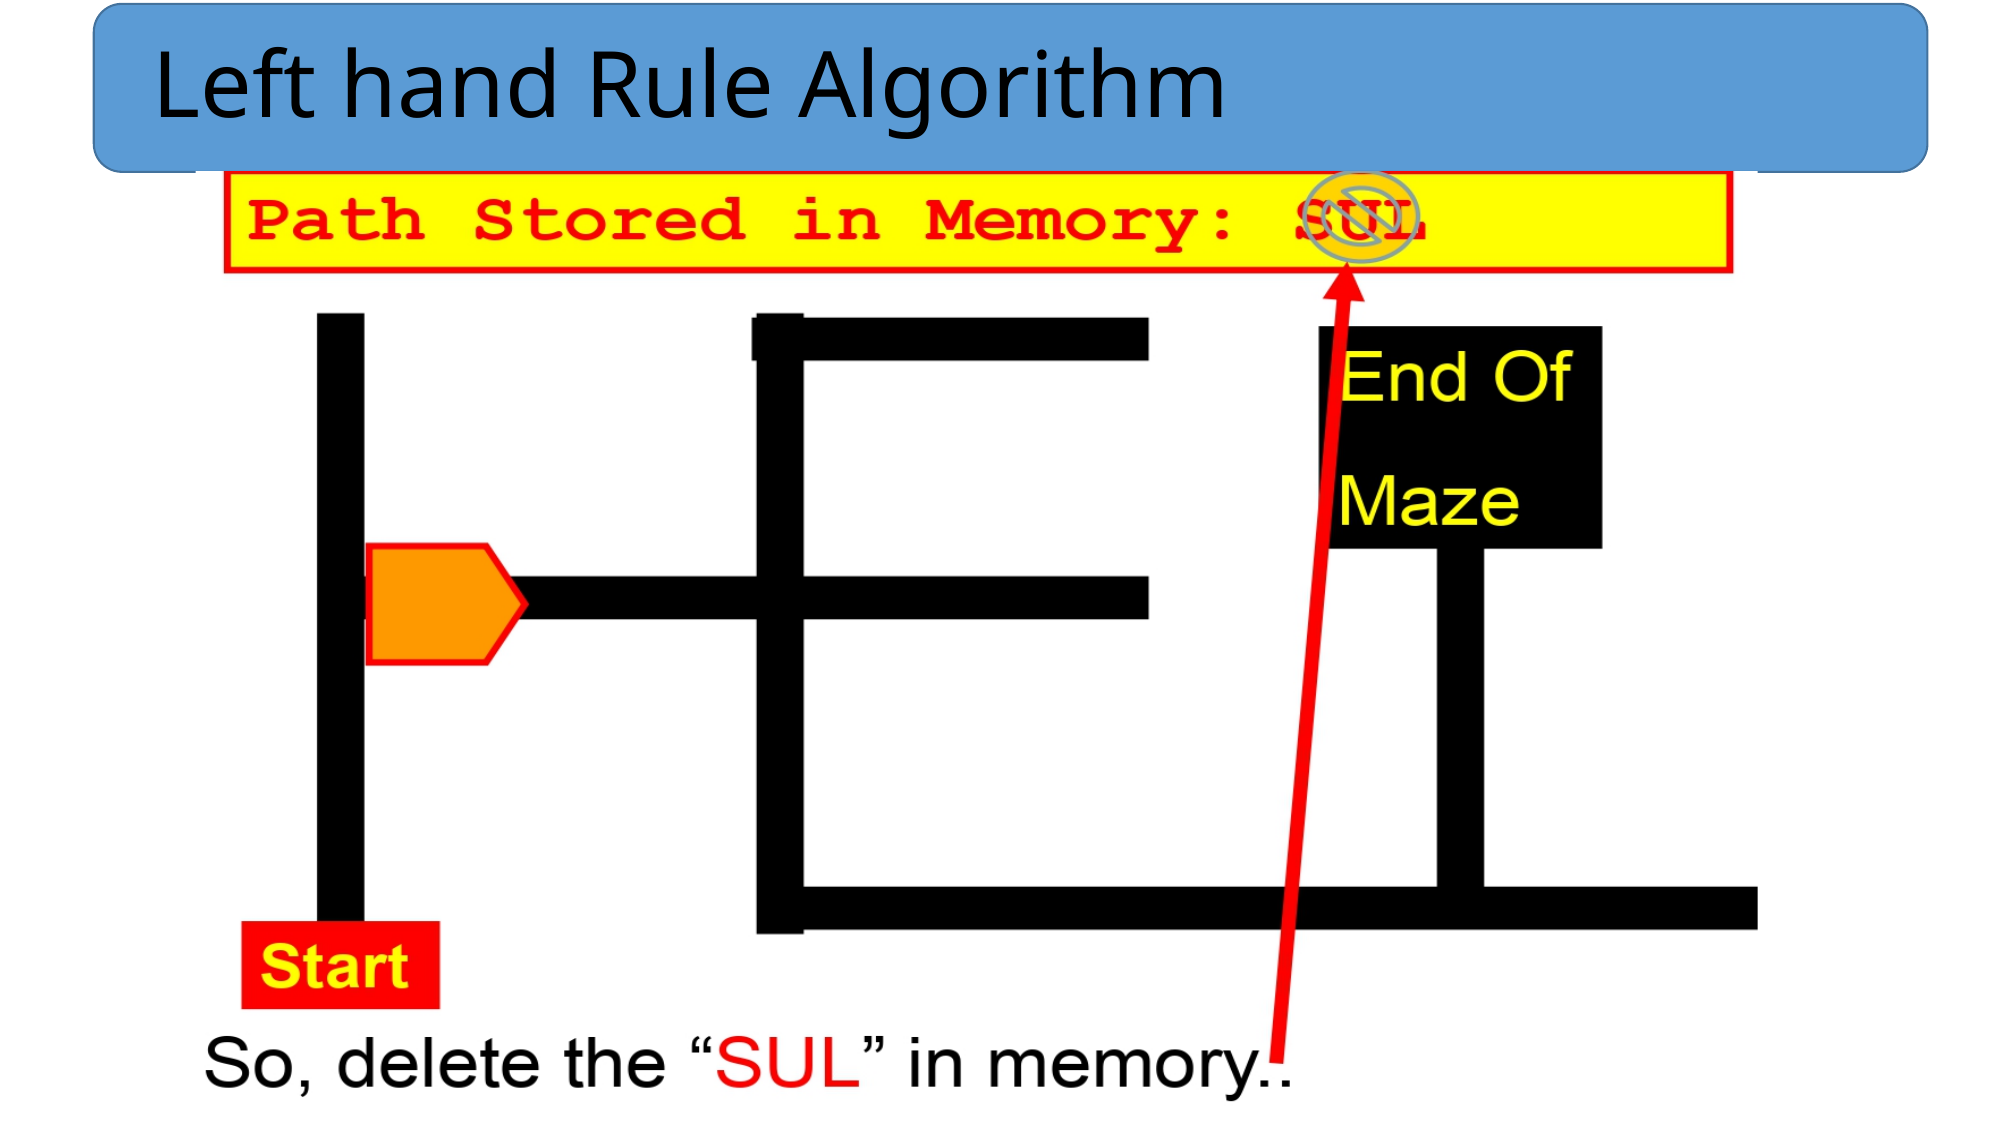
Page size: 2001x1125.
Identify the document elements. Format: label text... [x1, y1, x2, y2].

title Left hand Rule Algorithm [137, 3, 1863, 172]
text_box [92, 2, 1929, 173]
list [195, 171, 1758, 1118]
